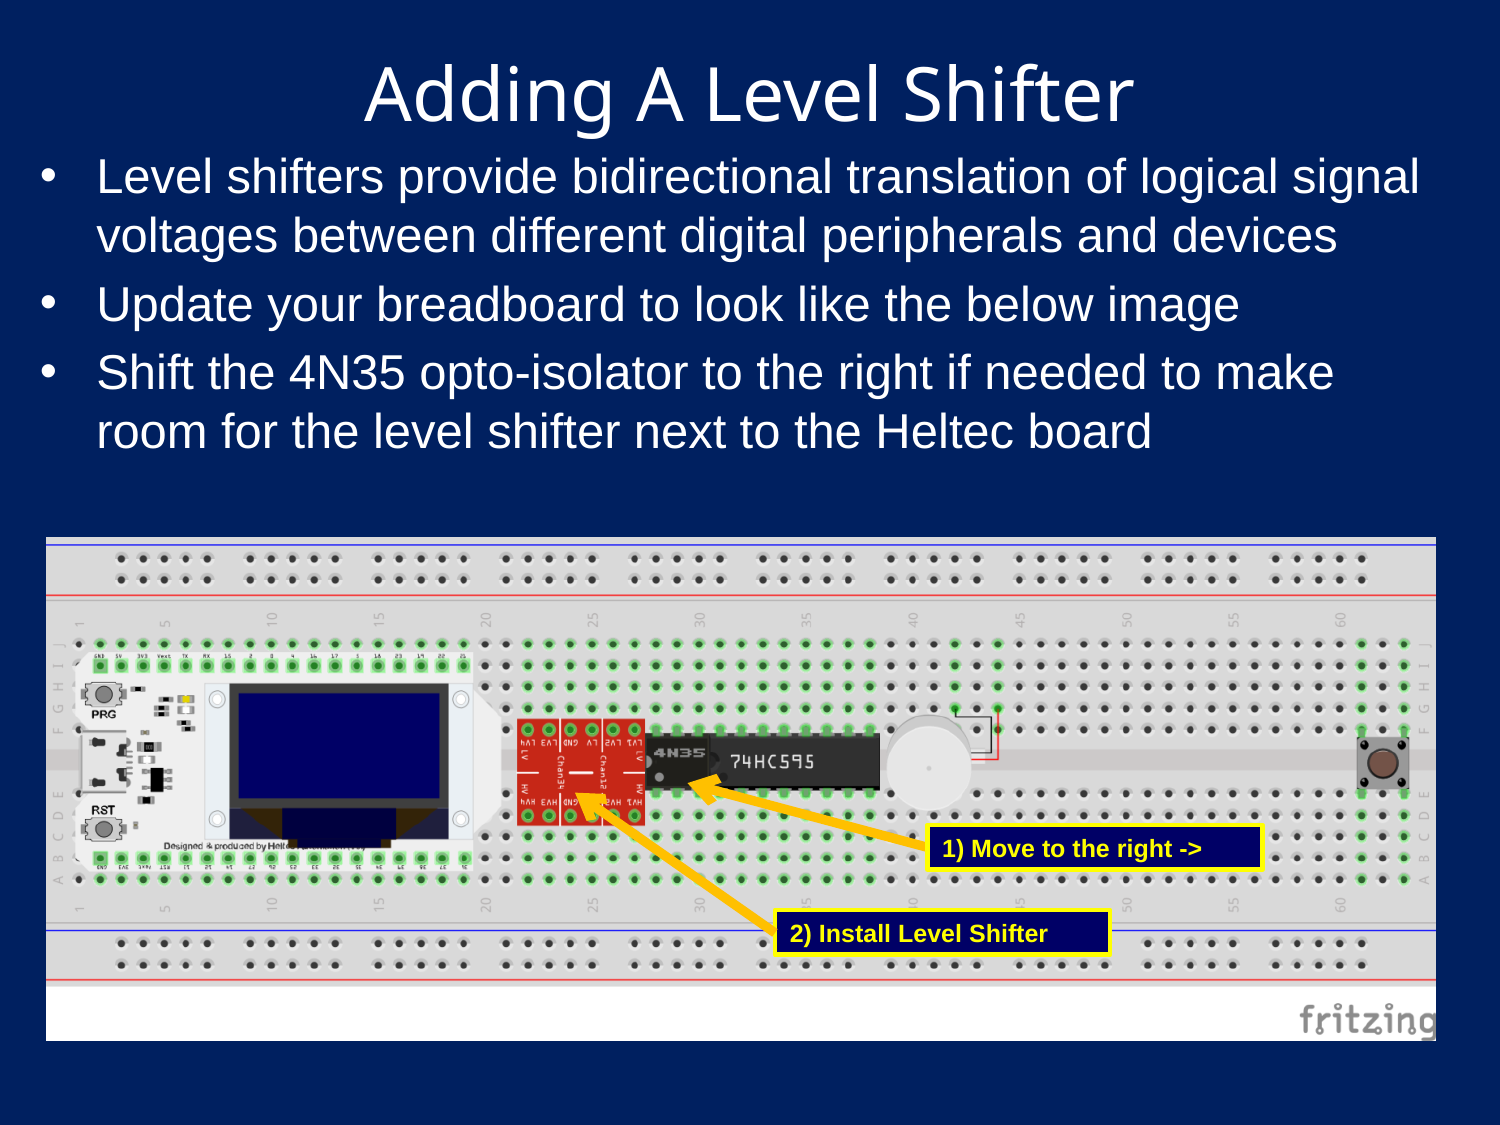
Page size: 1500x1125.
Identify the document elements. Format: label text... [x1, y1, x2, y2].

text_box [687, 782, 928, 848]
list Level shifters provide bidirectional translation of logical signal voltages between different digital peripherals and devices Update your breadboard to look like the below image Shift the 4N35 opto-isolator to the right if needed to make room for the level shifter next to the Heltec board [24, 137, 1450, 488]
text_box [574, 792, 776, 934]
title Adding A Level Shifter [75, 45, 1425, 137]
picture [46, 537, 1436, 1042]
